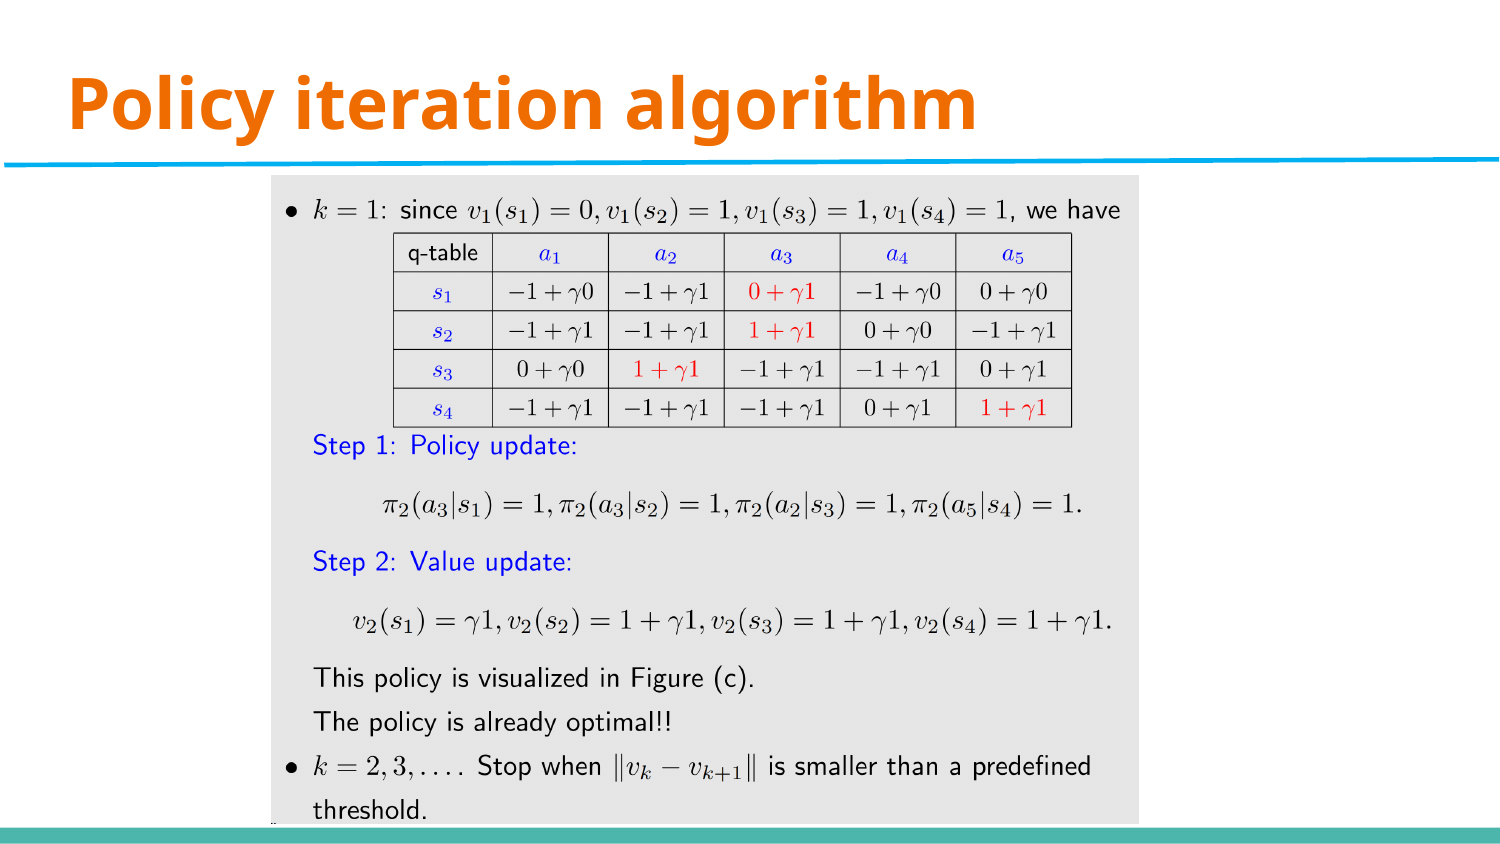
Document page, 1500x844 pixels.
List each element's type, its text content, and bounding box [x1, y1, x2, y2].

title Policy iteration algorithm [51, 43, 1449, 157]
picture [271, 174, 1139, 824]
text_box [3, 159, 1500, 166]
